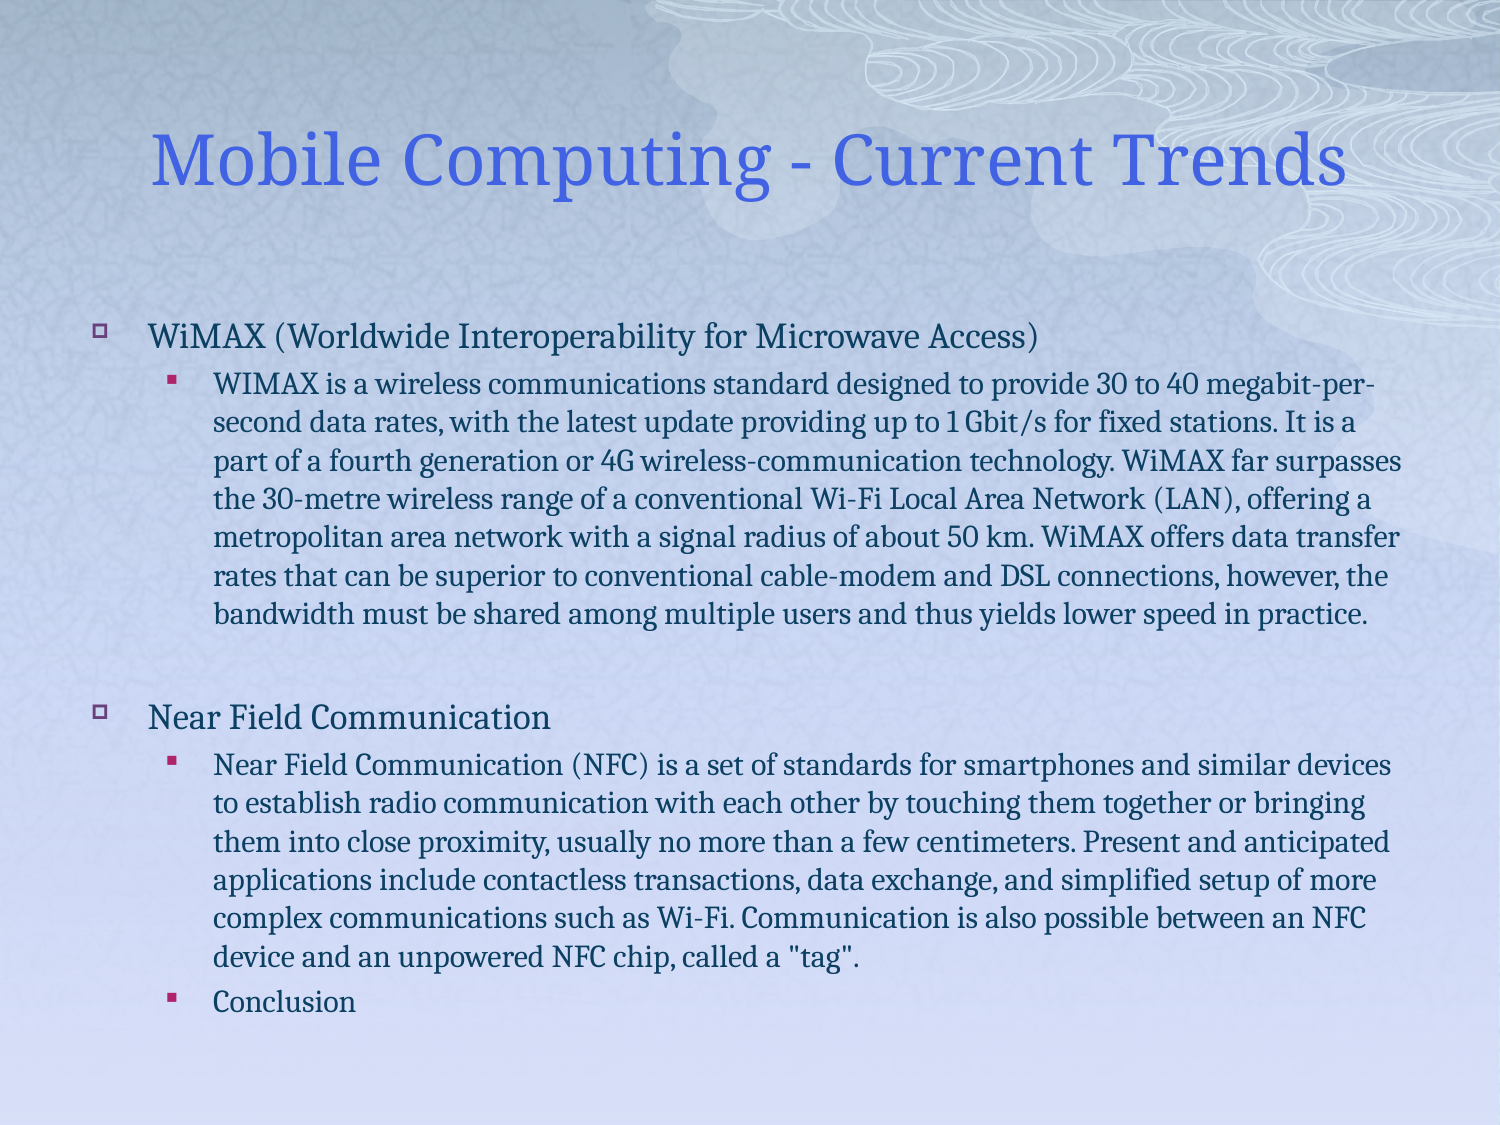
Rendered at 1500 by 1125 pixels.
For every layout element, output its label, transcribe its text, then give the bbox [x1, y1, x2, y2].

title Mobile Computing - Current Trends [75, 105, 1425, 293]
list WiMAX (Worldwide Interoperability for Microwave Access) WIMAX is a wireless communications standard designed to provide 30 to 40 megabit-per-second data rates, with the latest update providing up to 1 Gbit/s for fixed stations. It is a part of a fourth generation or 4G wireless-communication technology. WiMAX far surpasses the 30-metre wireless range of a conventional Wi-Fi Local Area Network (LAN), offering a metropolitan area network with a signal radius of about 50 km. WiMAX offers data transfer rates that can be superior to conventional cable-modem and DSL connections, however, the bandwidth must be shared among multiple users and thus yields lower speed in practice. Near Field Communication Near Field Communication (NFC) is a set of standards for smartphones and similar devices to establish radio communication with each other by touching them together or bringing them into close proximity, usually no more than a few centimeters. Present and anticipated applications include contactless transactions, data exchange, and simplified setup of more complex communications such as Wi-Fi. Communication is also possible between an NFC device and an unpowered NFC chip, called a "tag". Conclusion [76, 304, 1430, 1032]
